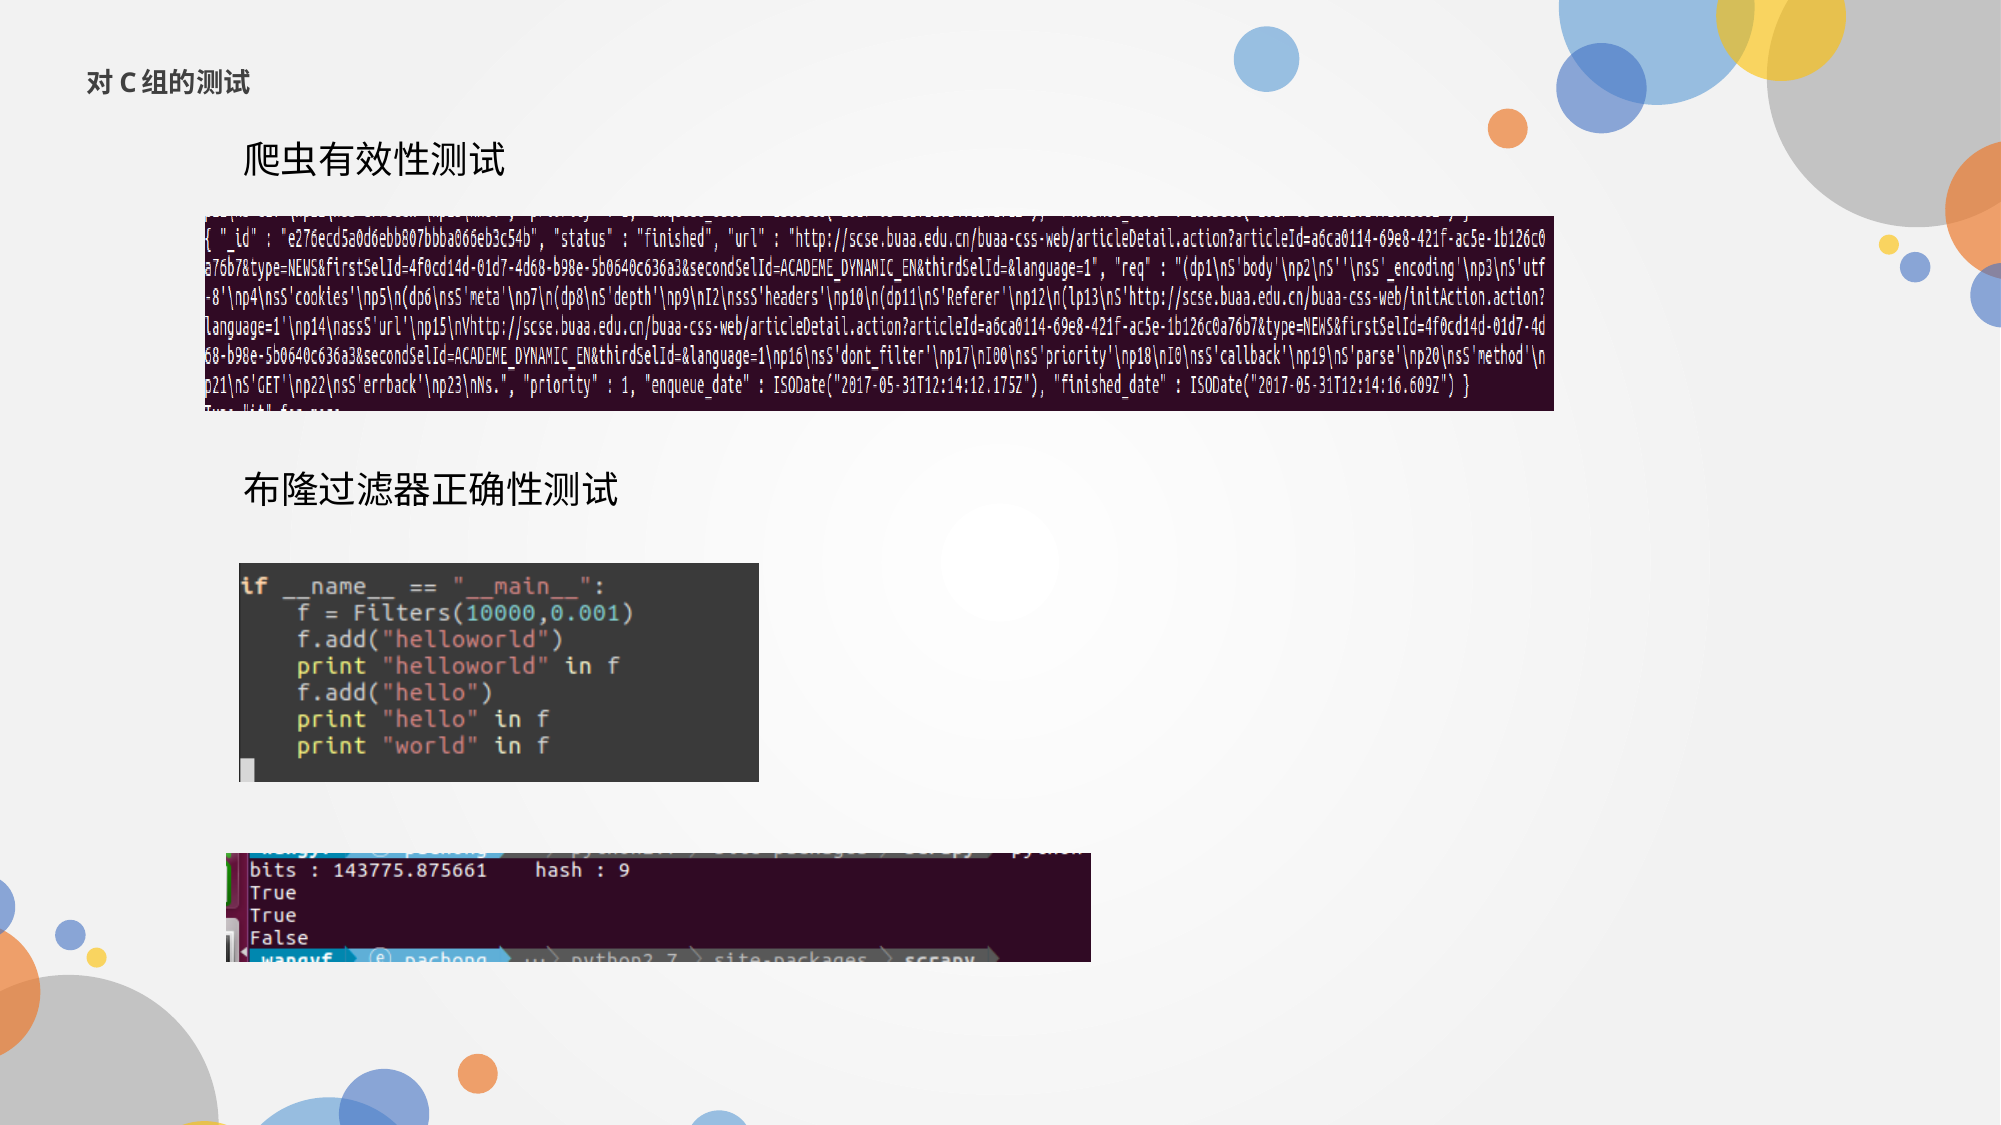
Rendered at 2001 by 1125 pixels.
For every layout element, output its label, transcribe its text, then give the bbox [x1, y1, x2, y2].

picture [205, 215, 1554, 411]
picture [323, 953, 332, 962]
picture [276, 957, 284, 962]
picture [239, 563, 759, 782]
picture [299, 957, 307, 962]
picture [287, 957, 296, 962]
text_box 爬虫有效性测试 [228, 128, 521, 189]
list 对C组的测试 [71, 41, 630, 108]
picture [262, 957, 273, 962]
text_box 布隆过滤器正确性测试 [228, 458, 634, 519]
picture [311, 957, 319, 962]
picture [226, 853, 1091, 962]
